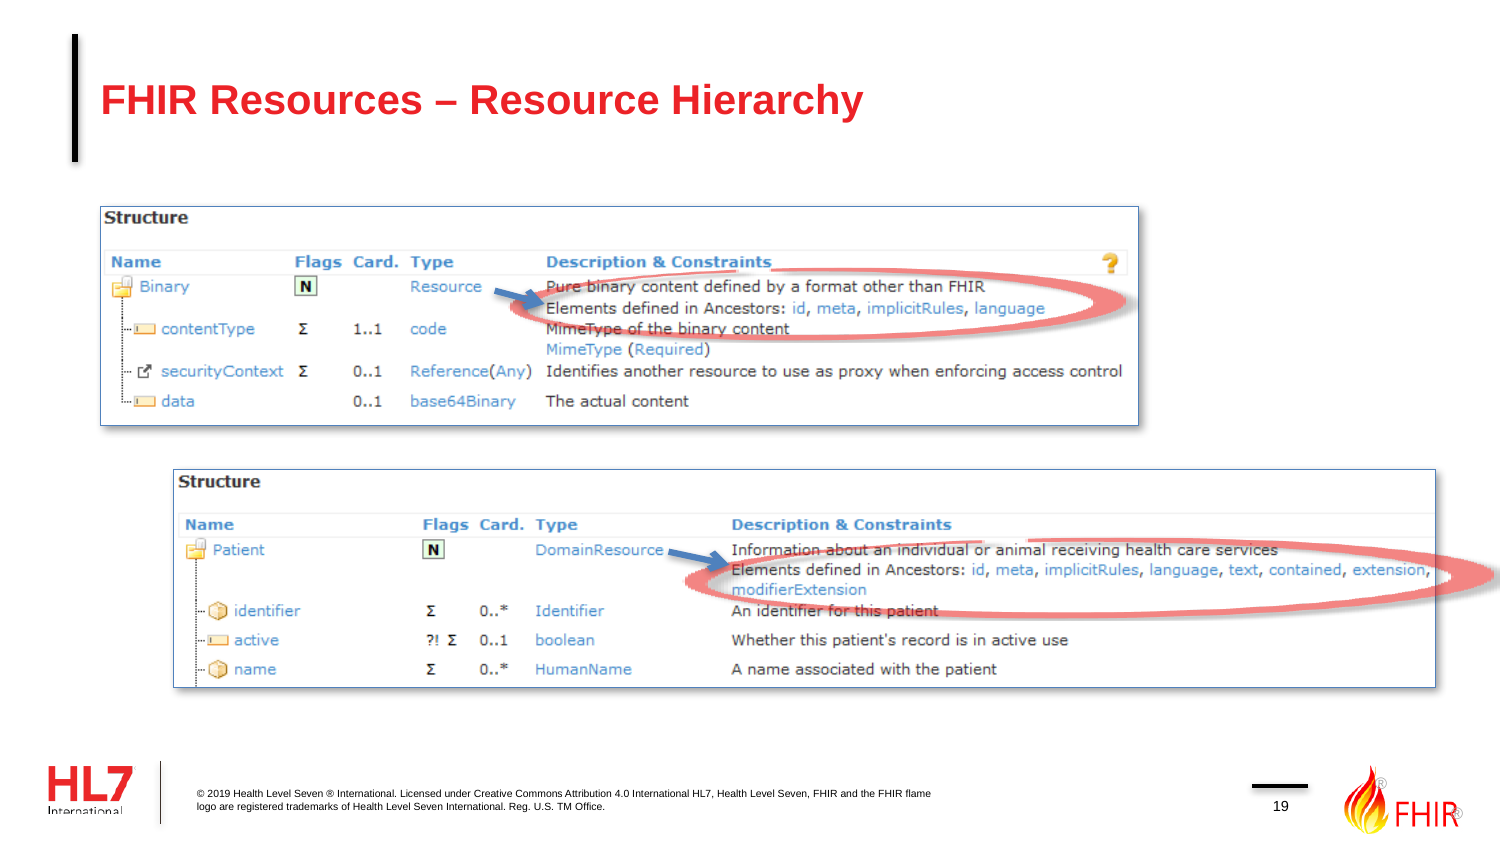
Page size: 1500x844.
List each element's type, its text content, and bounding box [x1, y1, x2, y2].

slide_number 19 [1258, 786, 1304, 814]
picture [1339, 760, 1463, 837]
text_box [494, 290, 545, 305]
picture [100, 206, 1139, 426]
footer © 2019 Health Level Seven ® International. Licensed under Creative Commons Attribution 4.0 International HL7, Health Level Seven, FHIR and the FHIR flame logo are registered trademarks of Health Level Seven International. Reg. U.S. TM Office. [196, 786, 941, 813]
picture [173, 469, 1500, 689]
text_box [668, 551, 730, 566]
title FHIR Resources – Resource Hierarchy [100, 33, 1451, 163]
